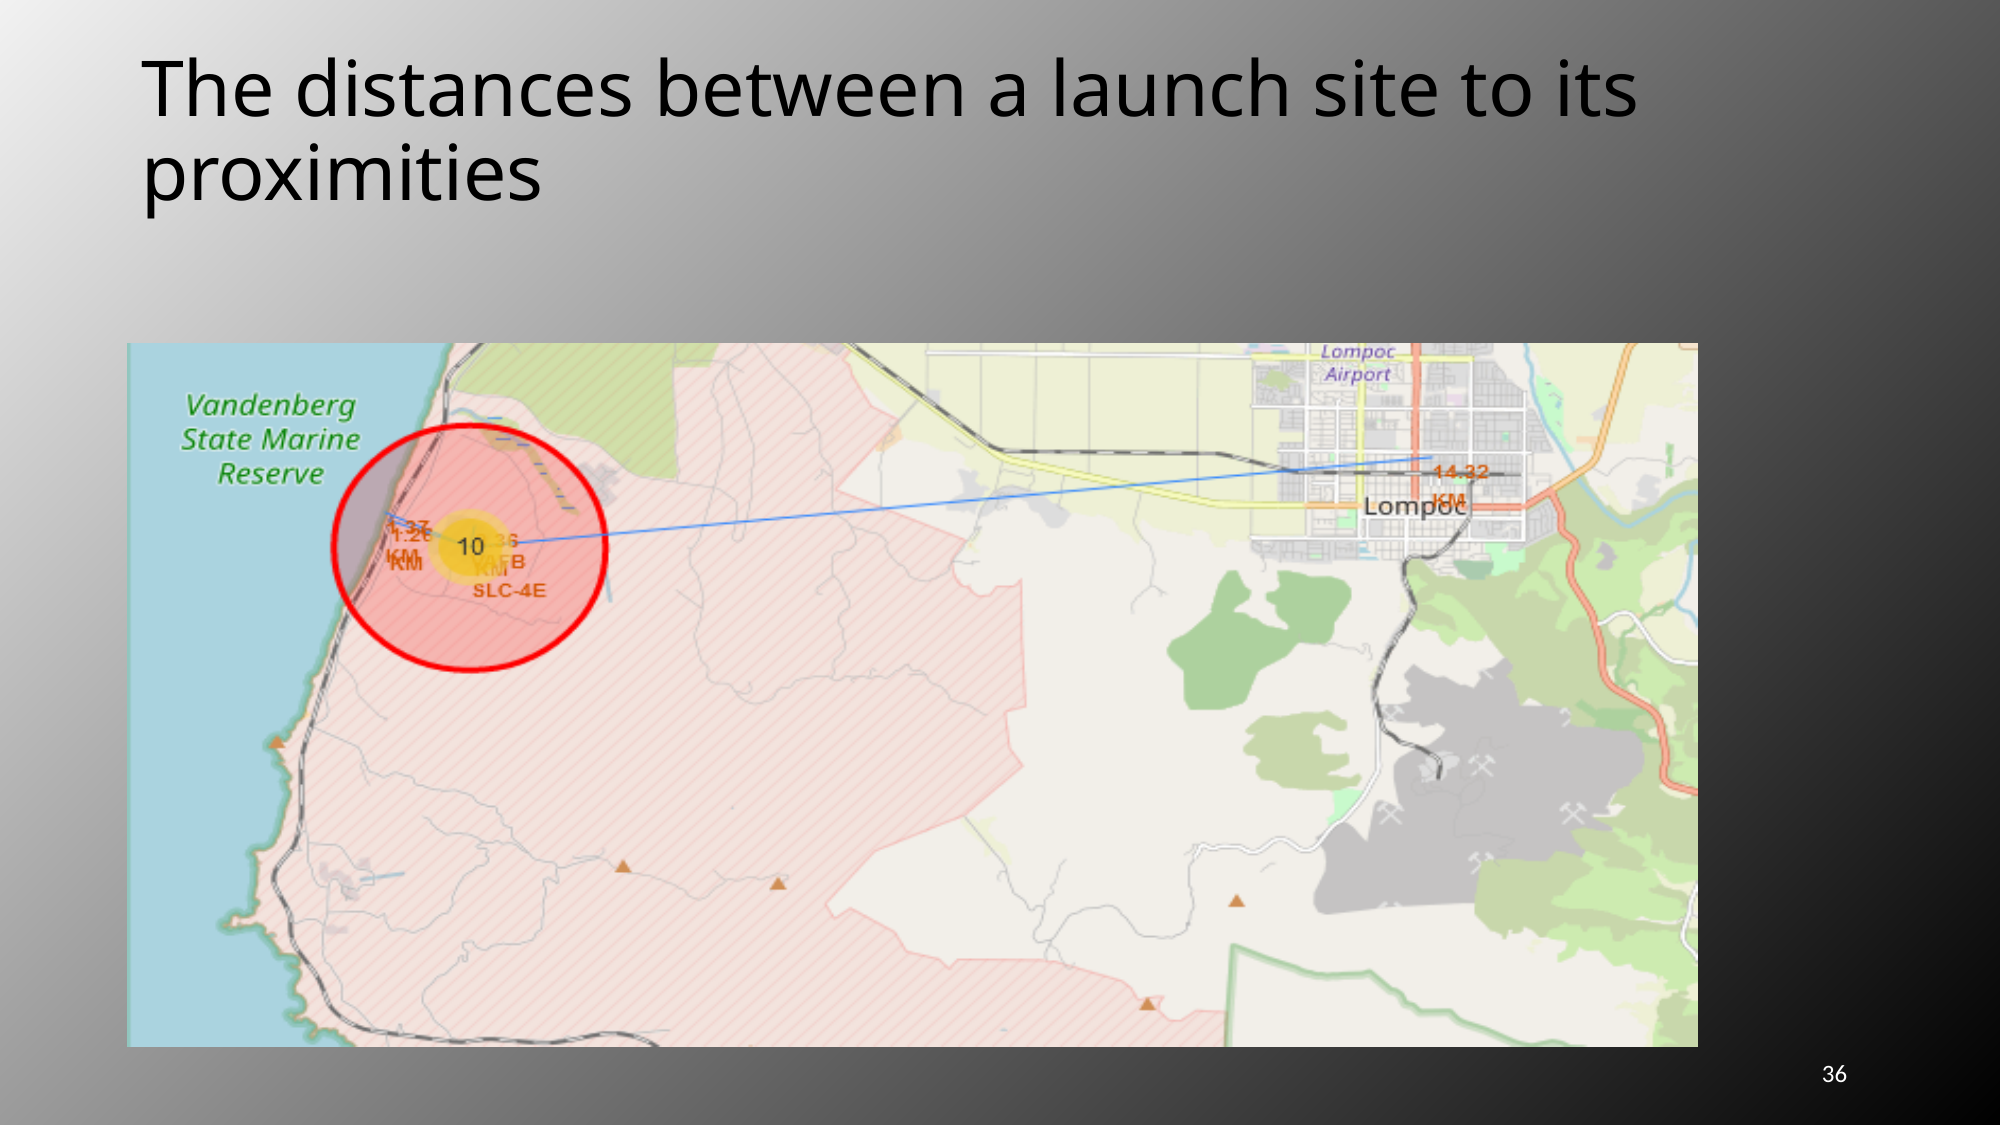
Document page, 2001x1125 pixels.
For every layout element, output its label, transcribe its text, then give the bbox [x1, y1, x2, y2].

slide_number 36 [1412, 1042, 1863, 1103]
text_box The distances between a launch site to its proximities [126, 88, 1852, 179]
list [126, 343, 1698, 1047]
